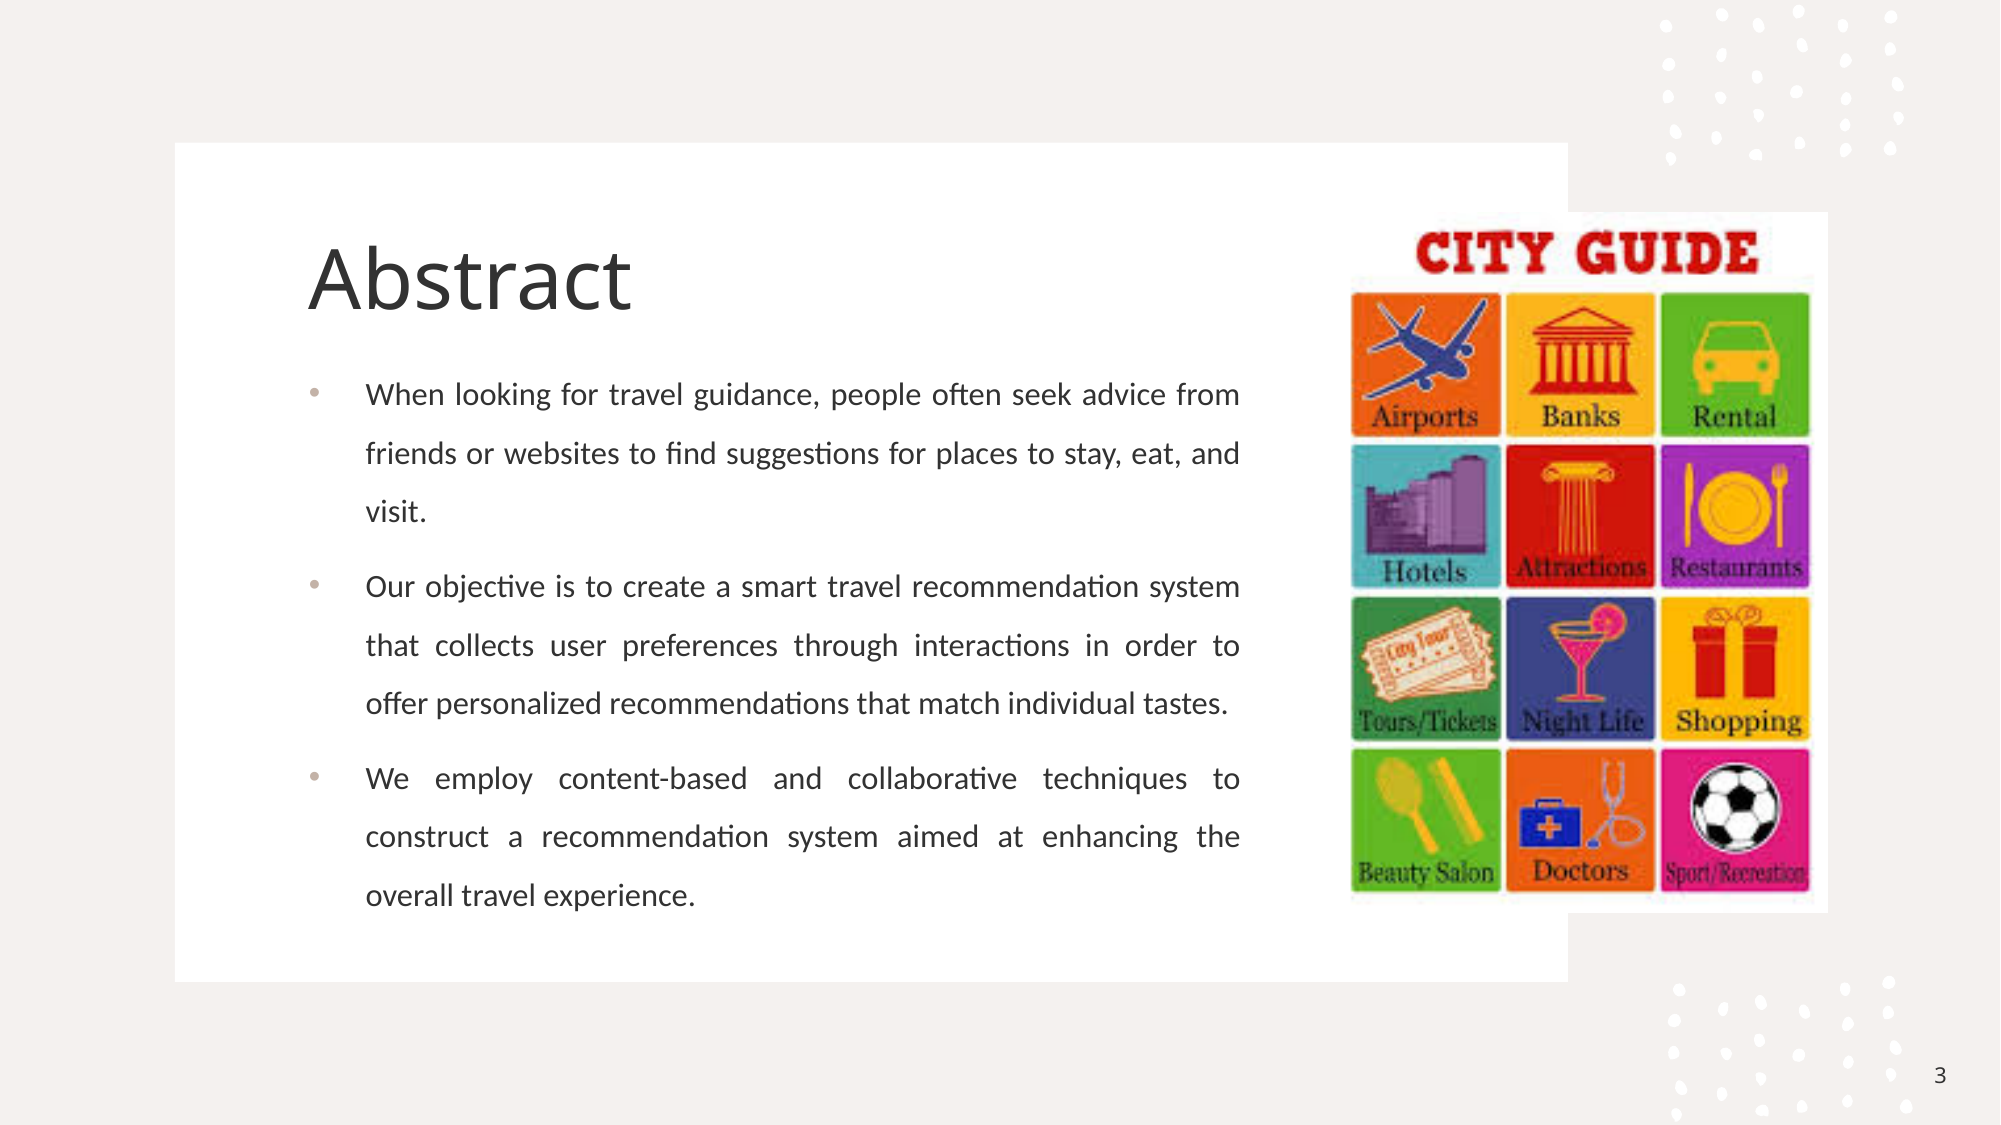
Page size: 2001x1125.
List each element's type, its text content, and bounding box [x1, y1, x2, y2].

picture [1331, 212, 1828, 913]
slide_number 3 [1879, 1046, 1962, 1107]
title Abstract [293, 191, 1505, 362]
list When looking for travel guidance, people often seek advice from friends or websites to find suggestions for places to stay, eat, and visit. Our objective is to create a smart travel recommendation system that collects user preferences through interactions in order to offer personalized recommendations that match individual tastes. We employ content-based and collaborative techniques to construct a recommendation system aimed at enhancing the overall travel experience. [293, 346, 1257, 933]
